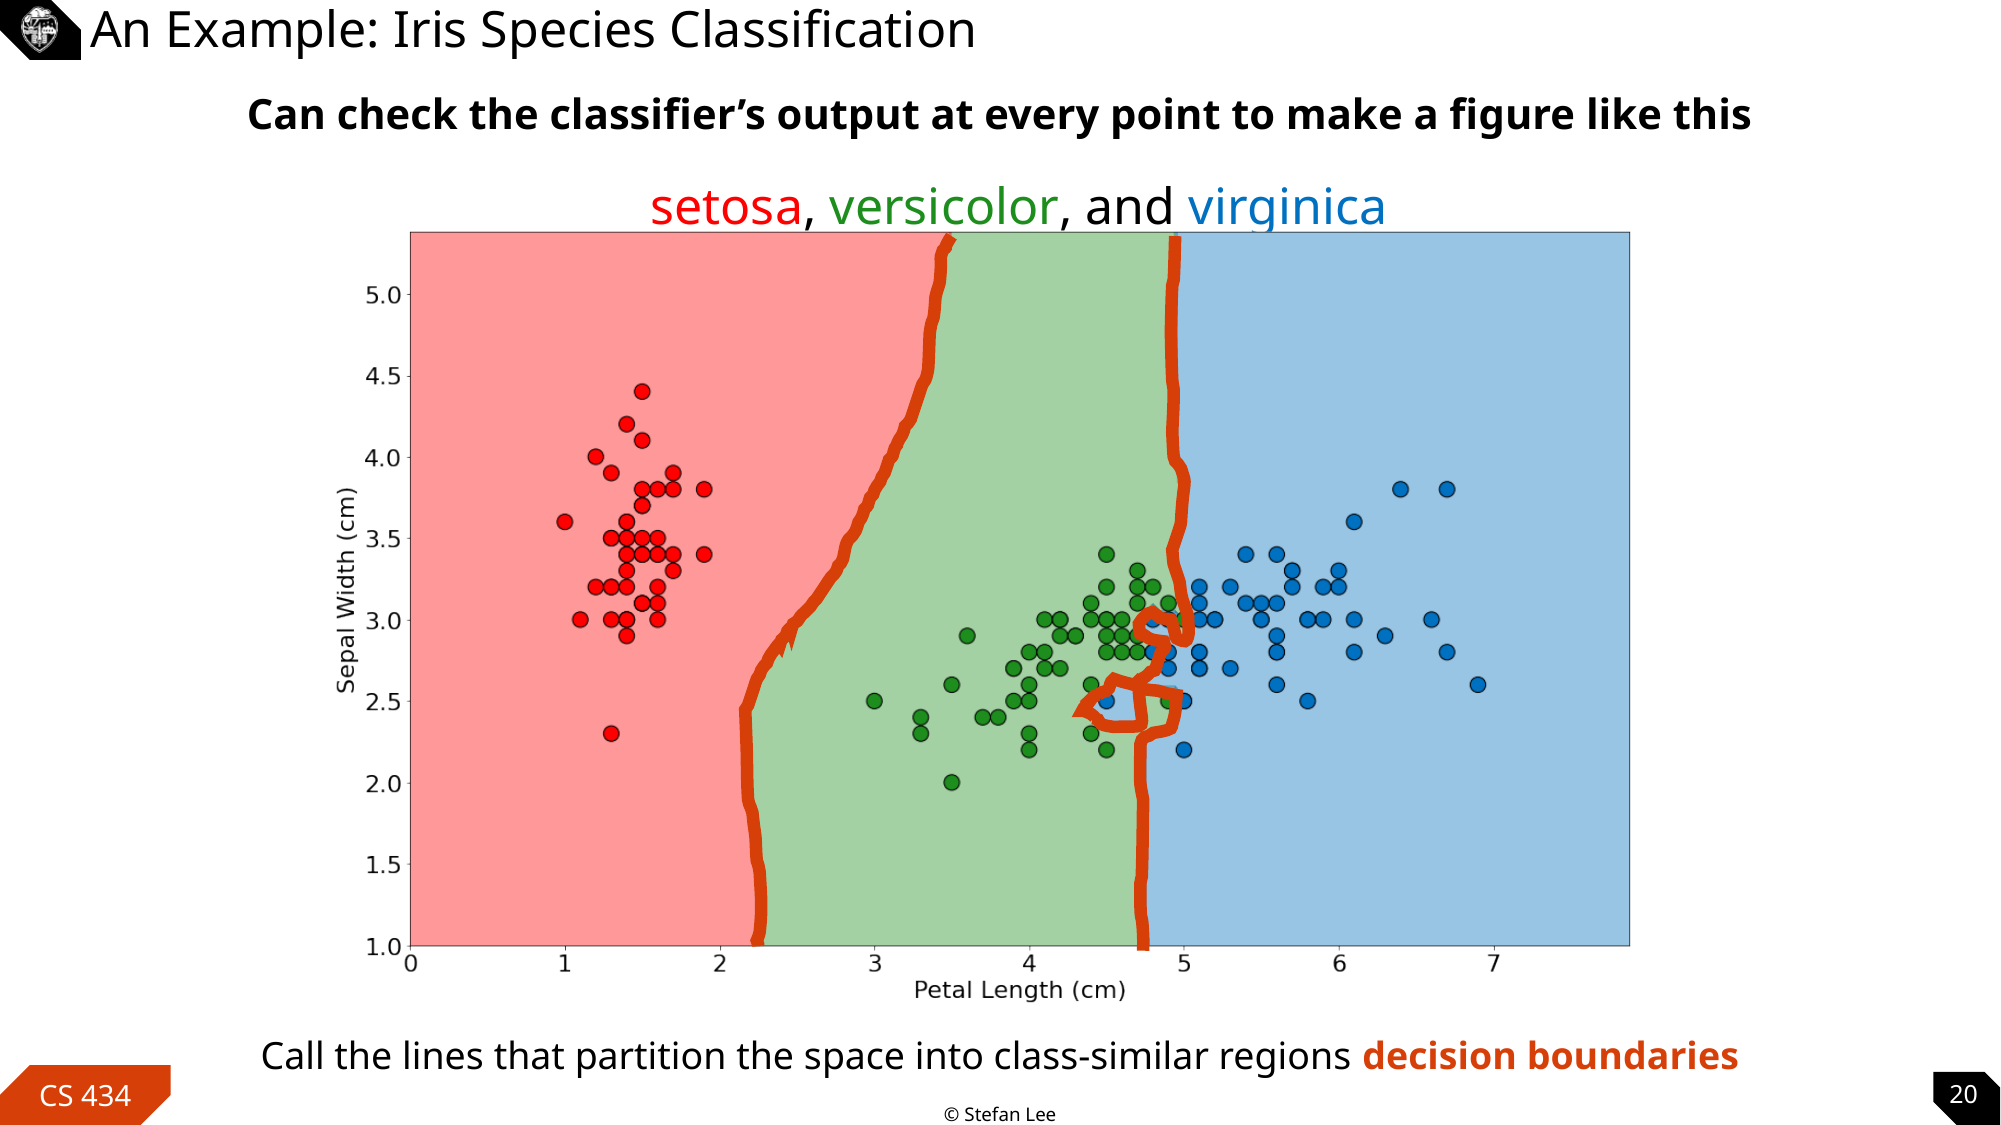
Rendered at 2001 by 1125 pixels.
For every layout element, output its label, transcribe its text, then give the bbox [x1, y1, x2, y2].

title An Example: Iris Species Classification [0, 1, 1699, 61]
slide_number 20 [1933, 1071, 1994, 1119]
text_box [745, 236, 1189, 951]
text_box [330, 167, 1637, 1009]
text_box Call the lines that partition the space into class-similar regions decision boundaries [69, 1024, 1931, 1084]
text_box Can check the classifier’s output at every point to make a figure like this [131, 80, 1869, 146]
